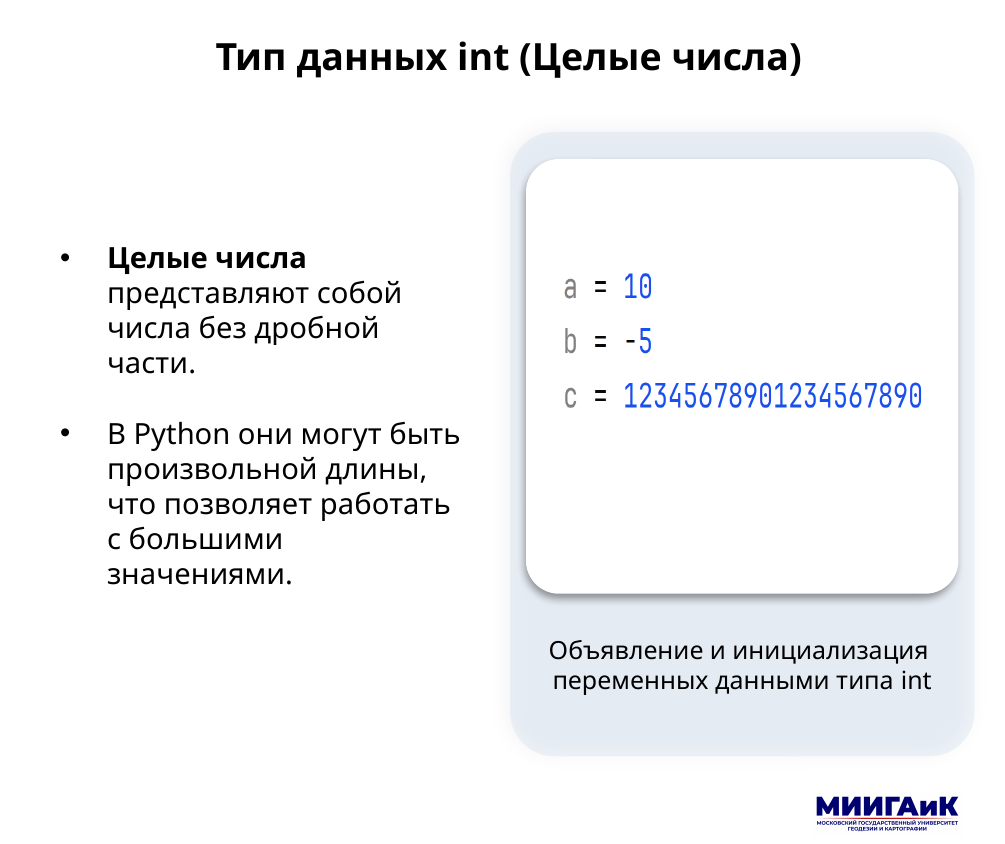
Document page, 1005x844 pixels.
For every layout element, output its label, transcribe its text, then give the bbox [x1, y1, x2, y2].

picture [525, 158, 959, 594]
list Целые числа представляют собой числа без дробной части. В Python они могут быть произвольной длины, что позволяет работать с большими значениями. [45, 161, 477, 727]
list Объявление и инициализация переменных данными типа int [526, 602, 959, 727]
list Тип данных int (Целые числа) [29, 16, 975, 95]
picture [811, 791, 964, 837]
